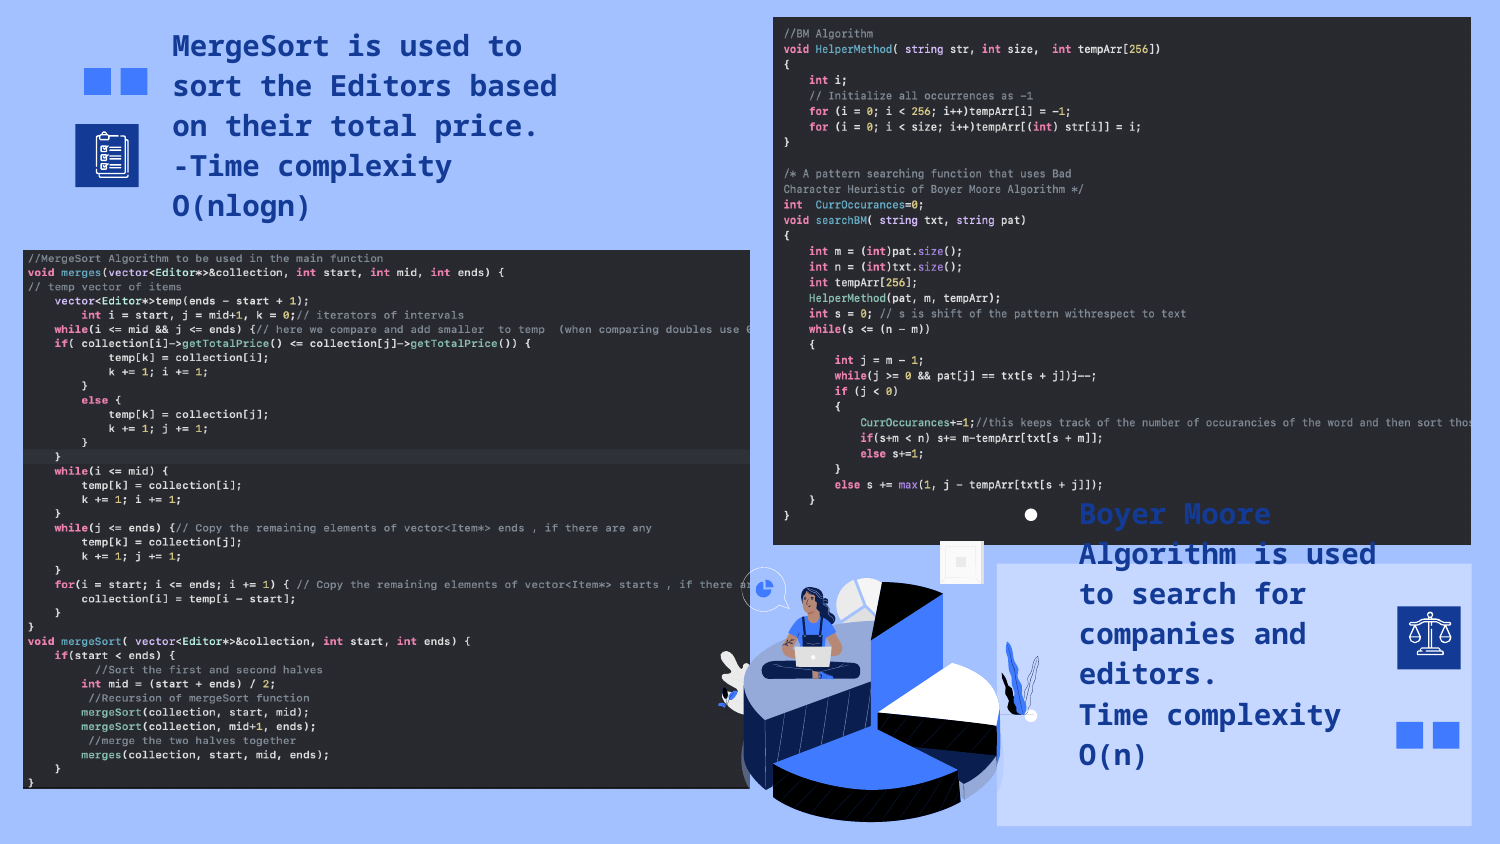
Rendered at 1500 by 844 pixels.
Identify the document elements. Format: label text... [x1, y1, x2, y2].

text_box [1396, 721, 1460, 749]
text_box Boyer Moore Algorithm is used to search for companies and editors. Time complexity O(n) [1043, 630, 1426, 787]
text_box [1397, 606, 1461, 670]
picture [773, 17, 1471, 545]
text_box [83, 67, 148, 96]
text_box [1409, 611, 1452, 656]
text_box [95, 131, 130, 179]
text_box MergeSort is used to sort the Editors based on their total price. -Time complexity O(nlogn) [138, 10, 606, 238]
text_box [699, 540, 1039, 844]
text_box [1043, 563, 1472, 827]
picture [23, 250, 751, 789]
text_box [75, 124, 139, 188]
